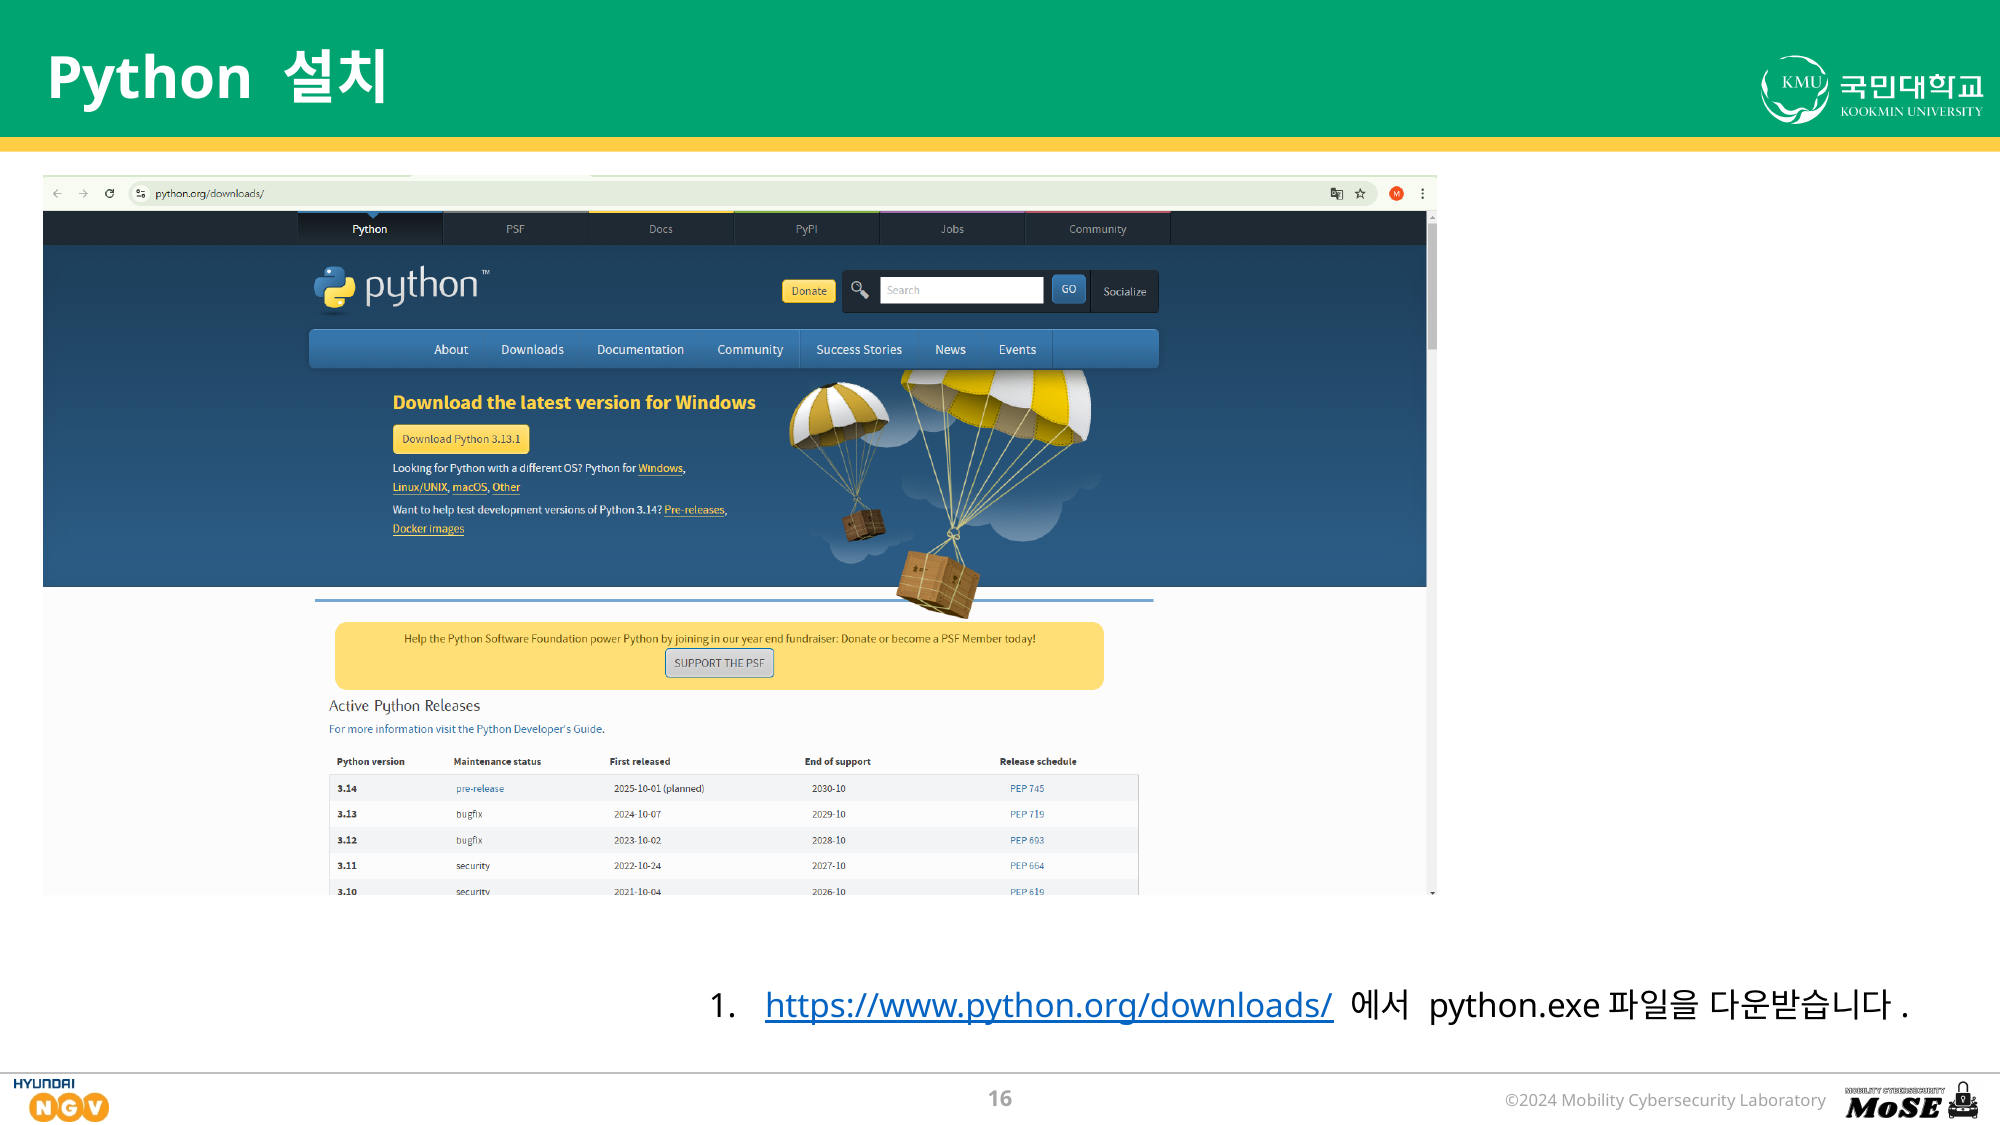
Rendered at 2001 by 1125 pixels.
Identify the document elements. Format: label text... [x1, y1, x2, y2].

picture [1841, 1080, 1986, 1120]
text_box https://www.python.org/downloads/ 에서 python.exe파일을 다운받습니다. [693, 976, 1916, 1037]
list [43, 175, 1437, 895]
picture [14, 1079, 109, 1122]
title Python 설치 [31, 10, 1744, 148]
